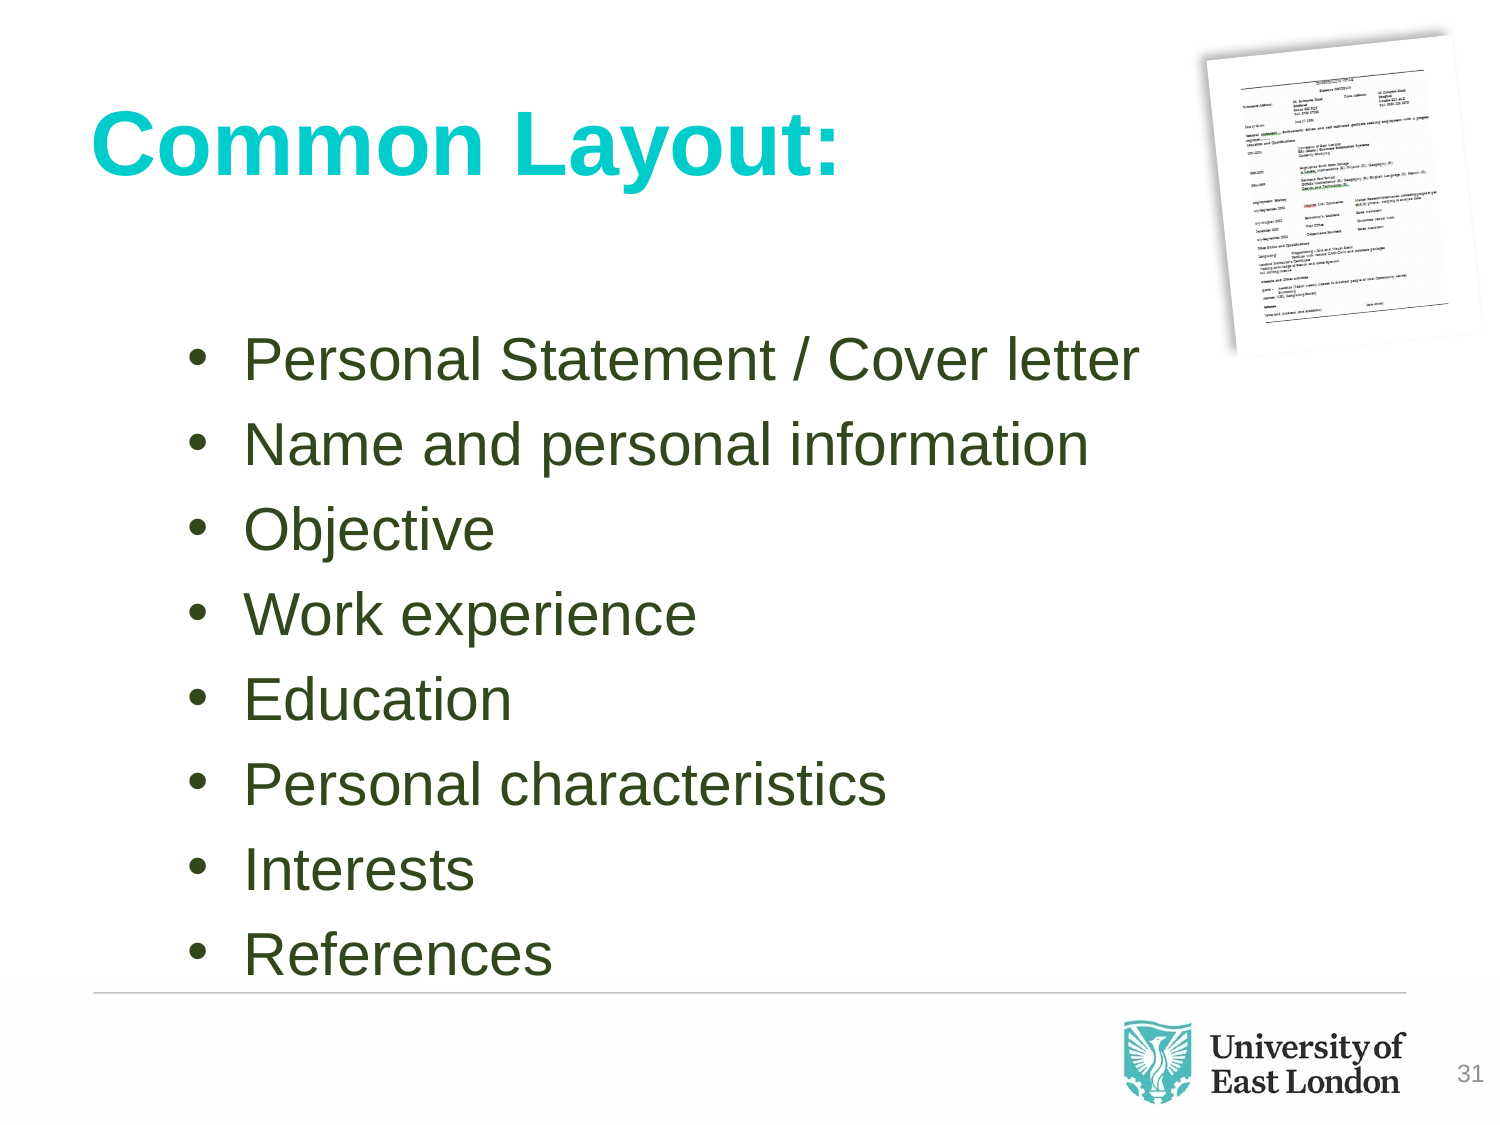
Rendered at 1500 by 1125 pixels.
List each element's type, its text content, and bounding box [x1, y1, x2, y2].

list Personal Statement / Cover letter Name and personal information Objective Work experience Education Personal characteristics Interests References [172, 312, 1500, 1000]
title Common Layout: [75, 45, 1238, 233]
picture [0, 980, 1500, 1125]
picture [1242, 70, 1448, 323]
slide_number 31 [1149, 1042, 1500, 1103]
